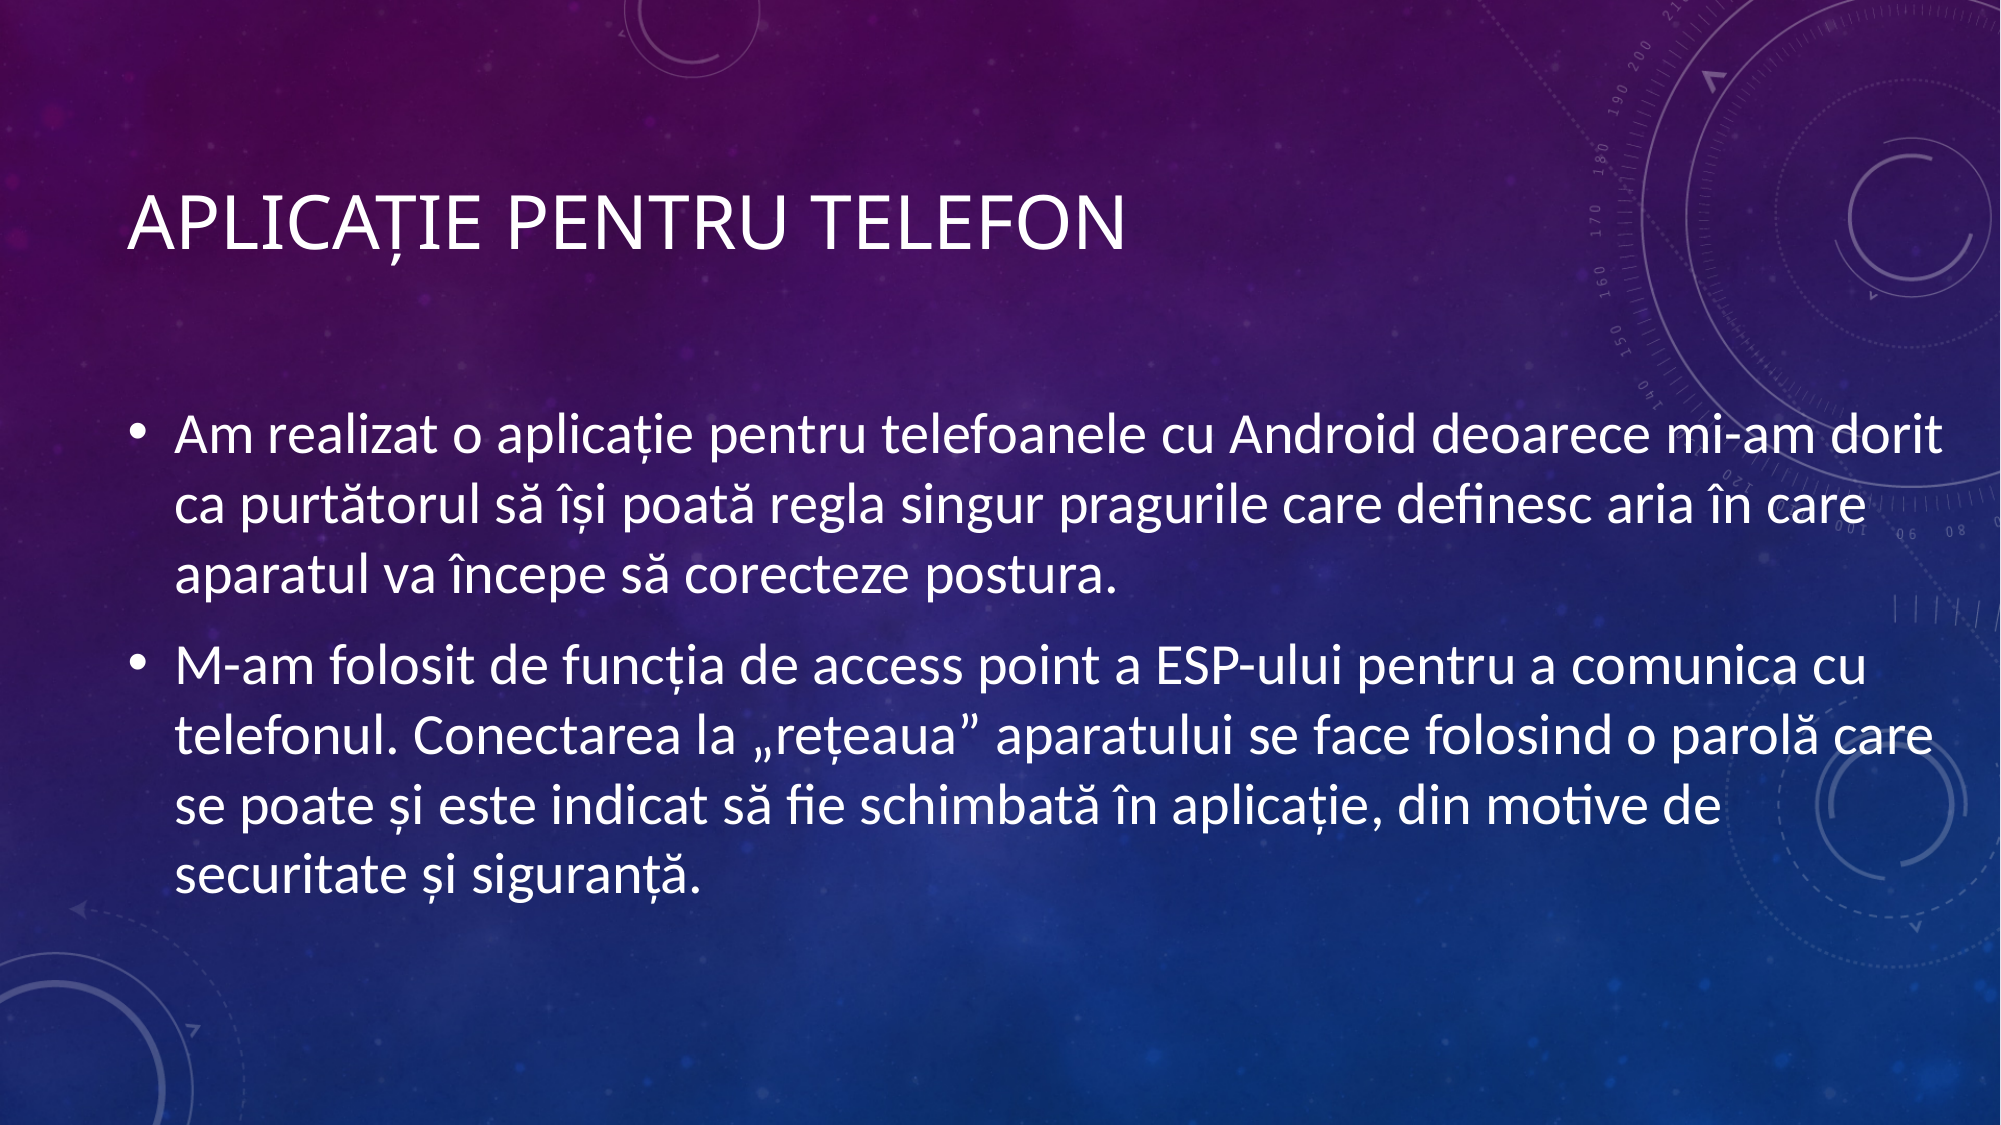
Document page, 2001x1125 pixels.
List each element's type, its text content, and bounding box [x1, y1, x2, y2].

picture [0, 0, 2001, 1125]
list Am realizat o aplicație pentru telefoanele cu Android deoarece mi-am dorit ca purtătorul să își poată regla singur pragurile care definesc aria în care aparatul va începe să corecteze postura. M-am folosit de funcția de access point a ESP-ului pentru a comunica cu telefonul. Conectarea la „rețeaua” aparatului se face folosind o parolă care se poate și este indicat să fie schimbată în aplicație, din motive de securitate și siguranță. [112, 351, 1980, 950]
title Aplicație pentru telefon [112, 99, 1775, 339]
